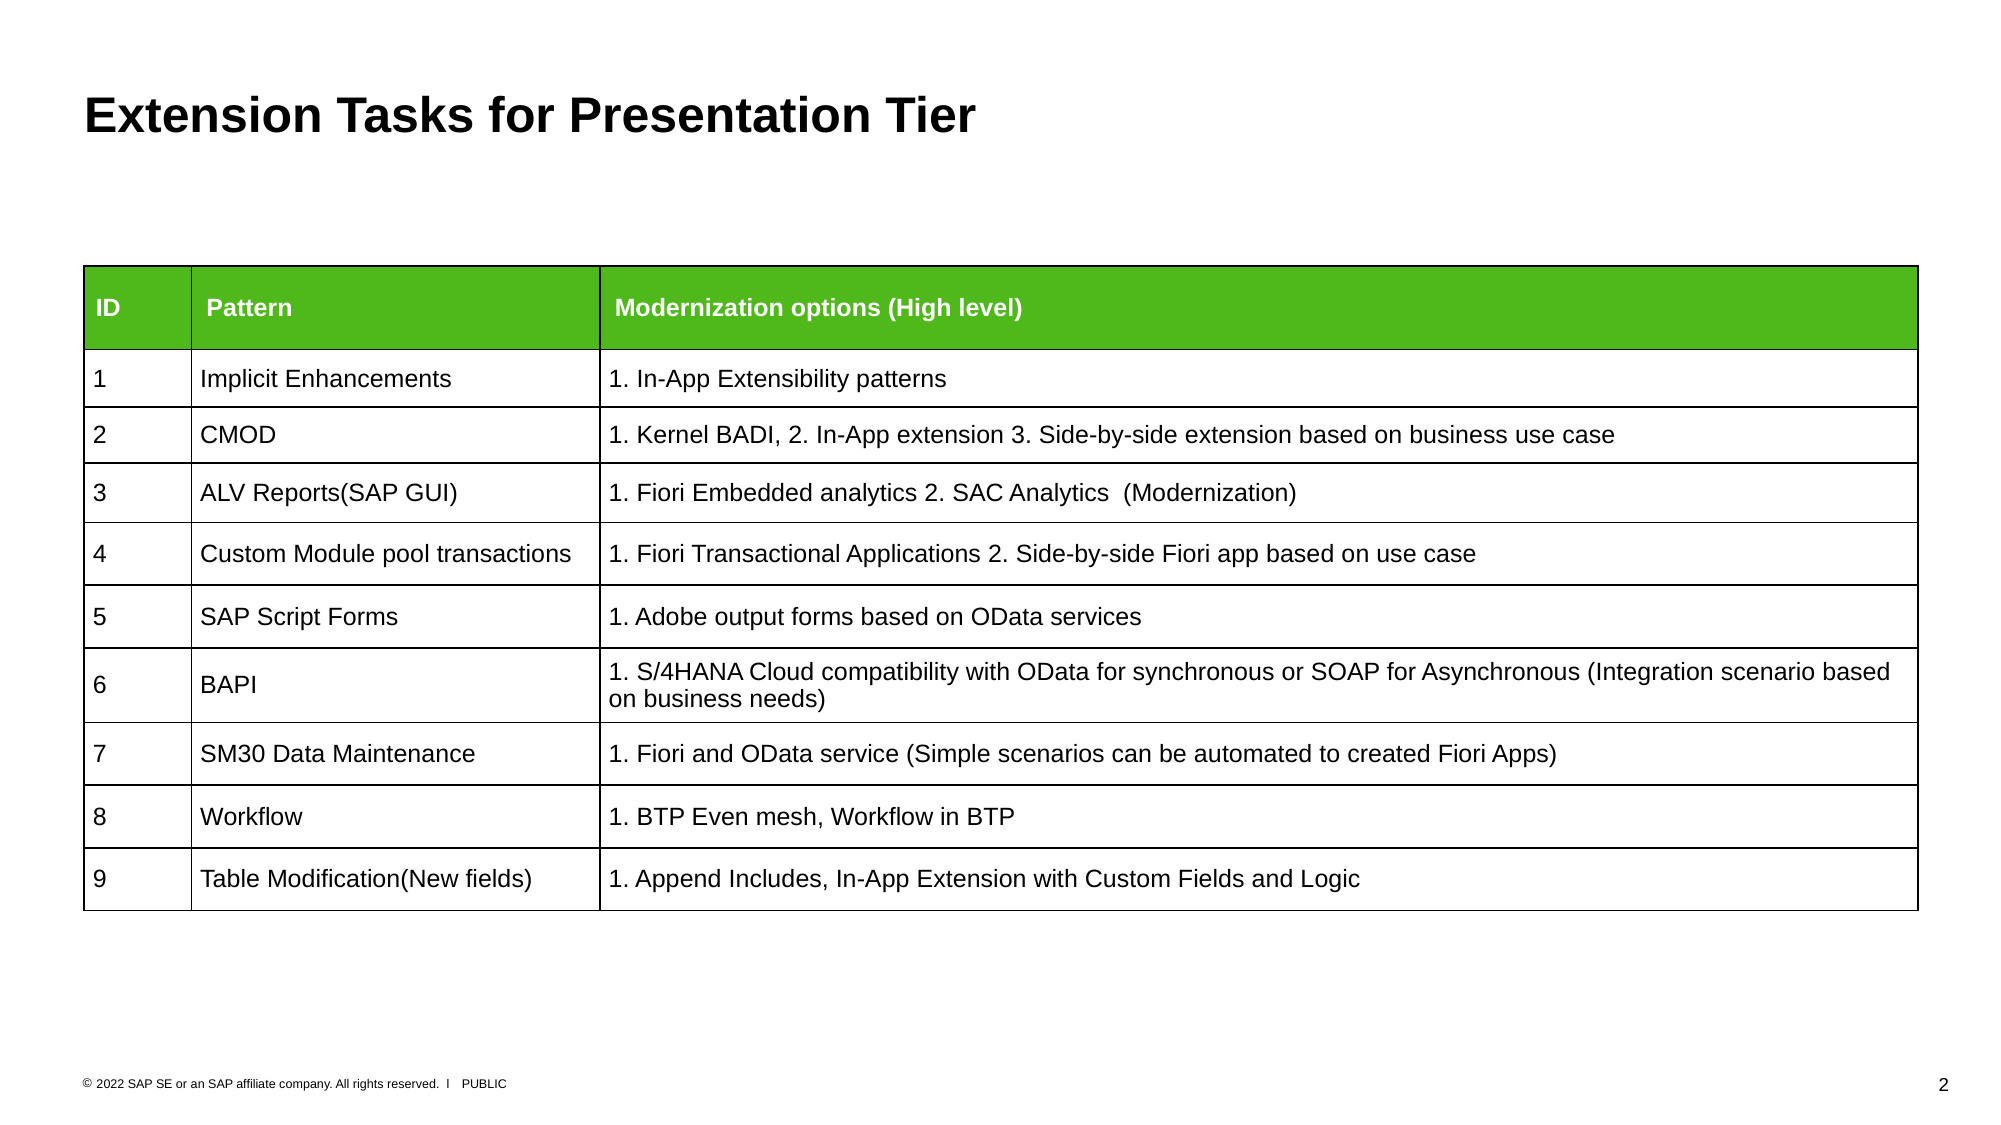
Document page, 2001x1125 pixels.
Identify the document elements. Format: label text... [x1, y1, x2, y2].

table_cell Workflow [192, 786, 599, 847]
table_cell 5 [85, 586, 191, 647]
table_cell 1. Fiori Transactional Applications 2. Side-by-side Fiori app based on use case [601, 523, 1917, 584]
table_cell 7 [85, 723, 191, 784]
table_cell 4 [85, 523, 191, 584]
table_cell Table Modification(New fields) [192, 849, 599, 910]
table_cell 1. Fiori Embedded analytics 2. SAC Analytics (Modernization) [601, 464, 1917, 522]
table_cell 1. Adobe output forms based on OData services [601, 586, 1917, 647]
table_cell 6 [85, 649, 191, 722]
table_cell SM30 Data Maintenance [192, 723, 599, 784]
table_cell 3 [85, 464, 191, 522]
table_cell 1. In-App Extensibility patterns [601, 350, 1917, 406]
table_header Pattern [192, 267, 599, 349]
table_cell 1. Append Includes, In-App Extension with Custom Fields and Logic [601, 849, 1917, 910]
table_header ID [85, 267, 191, 349]
table_cell 1. BTP Even mesh, Workflow in BTP [601, 786, 1917, 847]
table_cell BAPI [192, 649, 599, 722]
table_cell Custom Module pool transactions [192, 523, 599, 584]
table_cell 2 [85, 408, 191, 462]
table_cell 8 [85, 786, 191, 847]
text_box Extension Tasks for Presentation Tier [84, 82, 1917, 143]
table_cell 1. Kernel BADI, 2. In-App extension 3. Side-by-side extension based on business use case [601, 408, 1917, 462]
table_cell ALV Reports(SAP GUI) [192, 464, 599, 522]
table_cell 1 [85, 350, 191, 406]
table_cell Implicit Enhancements [192, 350, 599, 406]
table_cell 1. S/4HANA Cloud compatibility with OData for synchronous or SOAP for Asynchronous (Integration scenario based on business needs) [601, 649, 1917, 722]
table_cell 9 [85, 849, 191, 910]
table_header Modernization options (High level) [601, 267, 1917, 349]
table_cell SAP Script Forms [192, 586, 599, 647]
table_cell 1. Fiori and OData service (Simple scenarios can be automated to created Fiori Apps) [601, 723, 1917, 784]
table_cell CMOD [192, 408, 599, 462]
